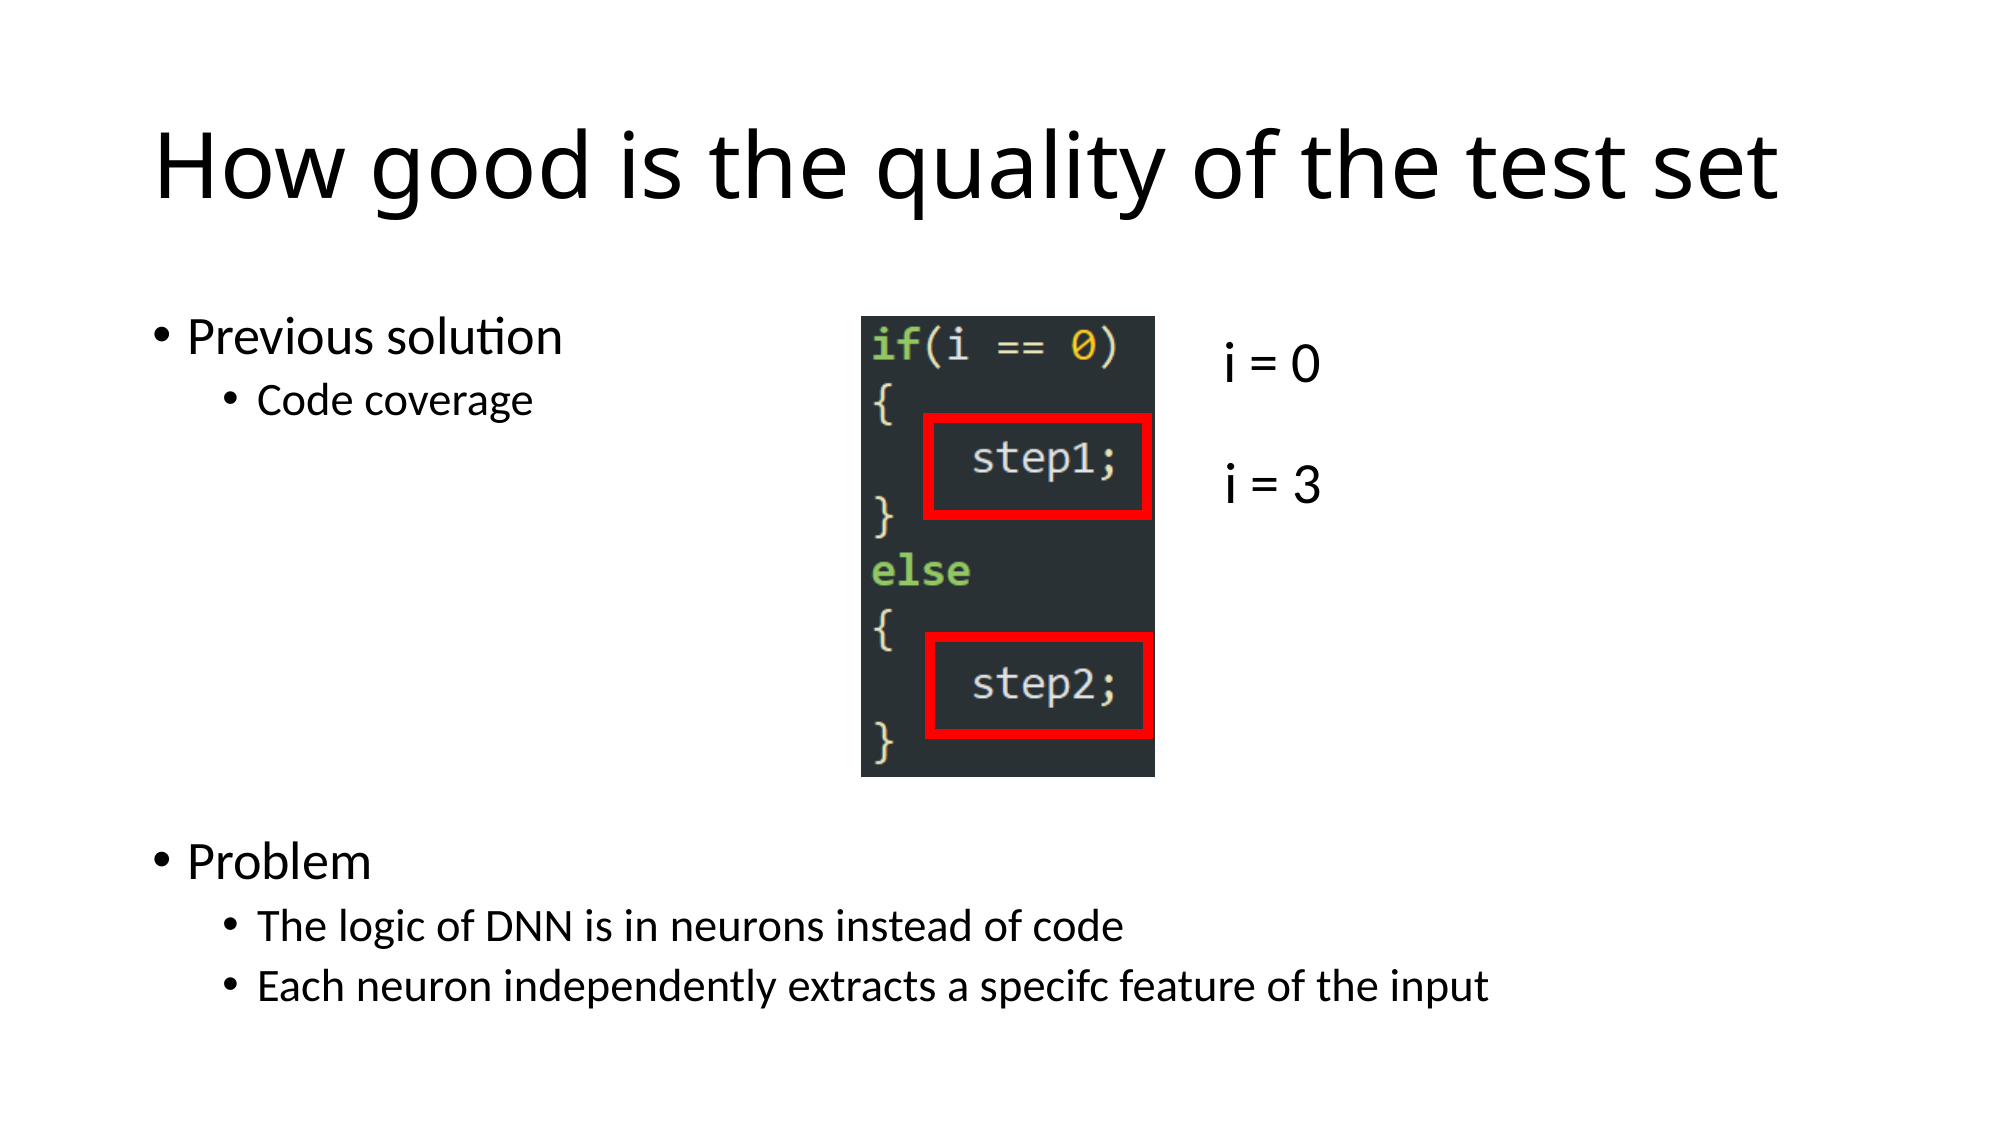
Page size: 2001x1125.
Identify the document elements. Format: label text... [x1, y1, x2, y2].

picture [861, 316, 1155, 777]
text_box i = 3 [1209, 438, 1338, 523]
title How good is the quality of the test set [137, 59, 1863, 278]
list Previous solution Code coverage Problem The logic of DNN is in neurons instead of code Each neuron independently extracts a specifc feature of the input [137, 300, 1863, 1023]
text_box i = 0 [1208, 316, 1339, 402]
